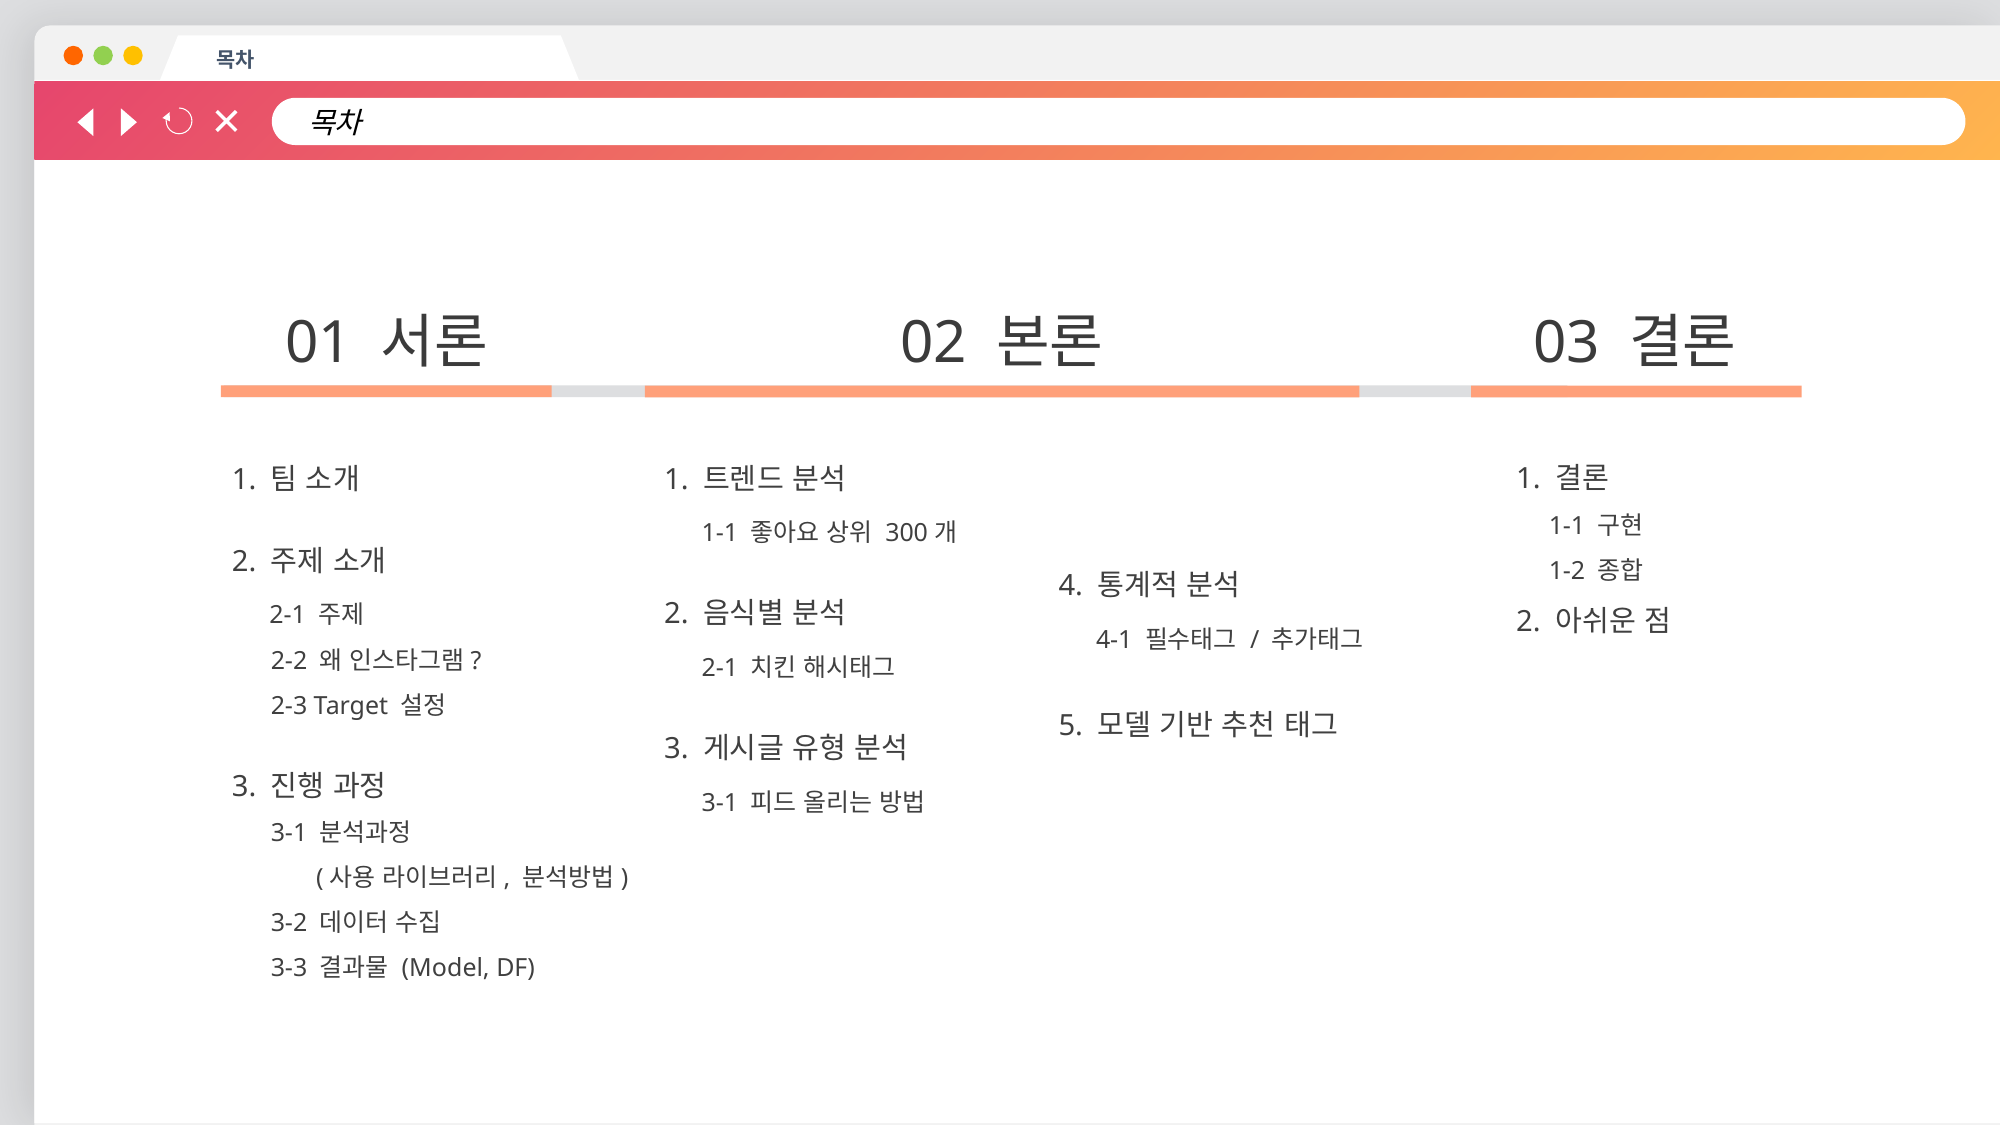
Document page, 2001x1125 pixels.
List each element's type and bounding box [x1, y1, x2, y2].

text_box [220, 385, 1802, 398]
text_box [220, 296, 1801, 383]
text_box [34, 25, 2000, 1125]
